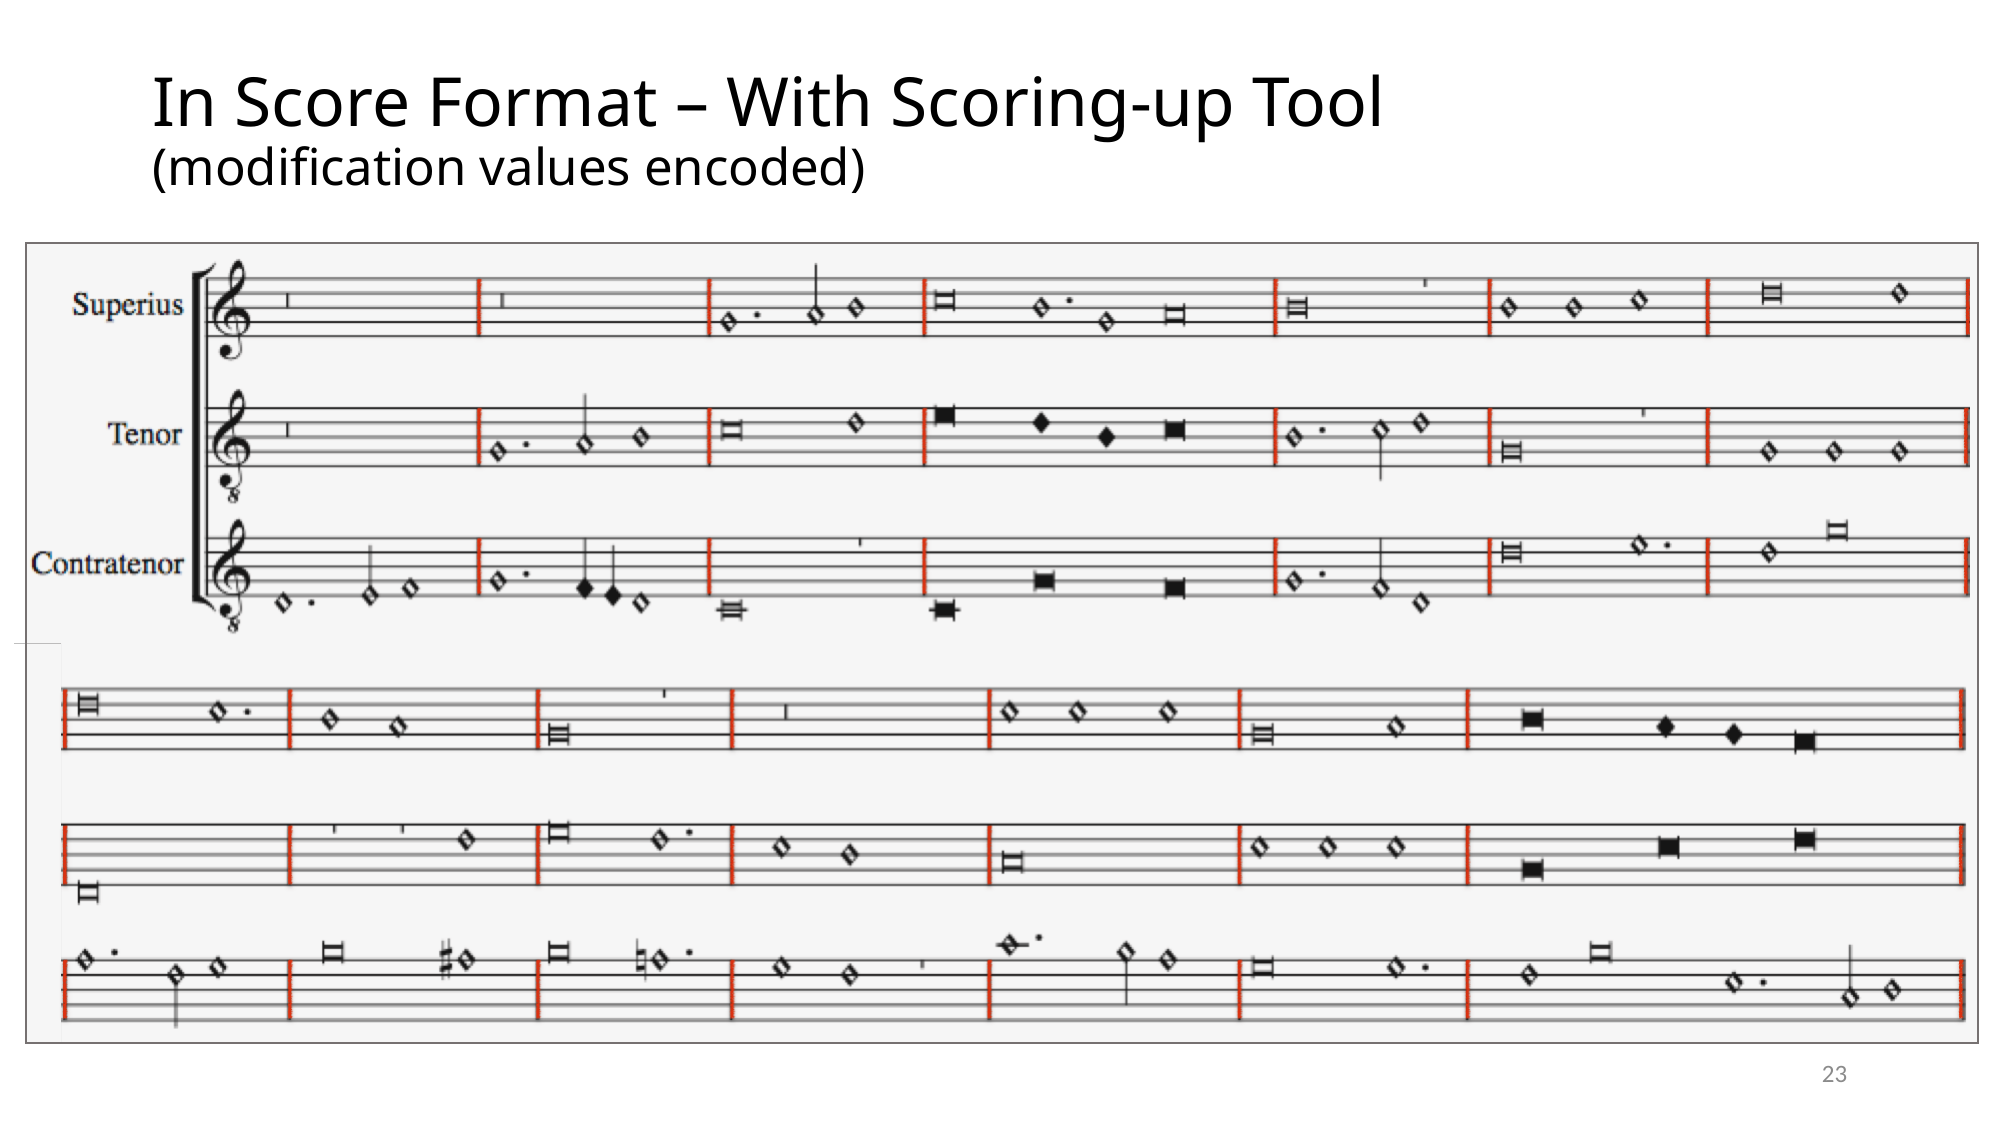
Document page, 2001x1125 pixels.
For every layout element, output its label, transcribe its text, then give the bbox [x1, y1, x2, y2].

picture [14, 253, 1970, 1043]
text_box [25, 242, 1979, 1044]
title In Score Format – With Scoring-up Tool (modification values encoded) [137, 59, 1863, 205]
slide_number 23 [1412, 1044, 1863, 1103]
